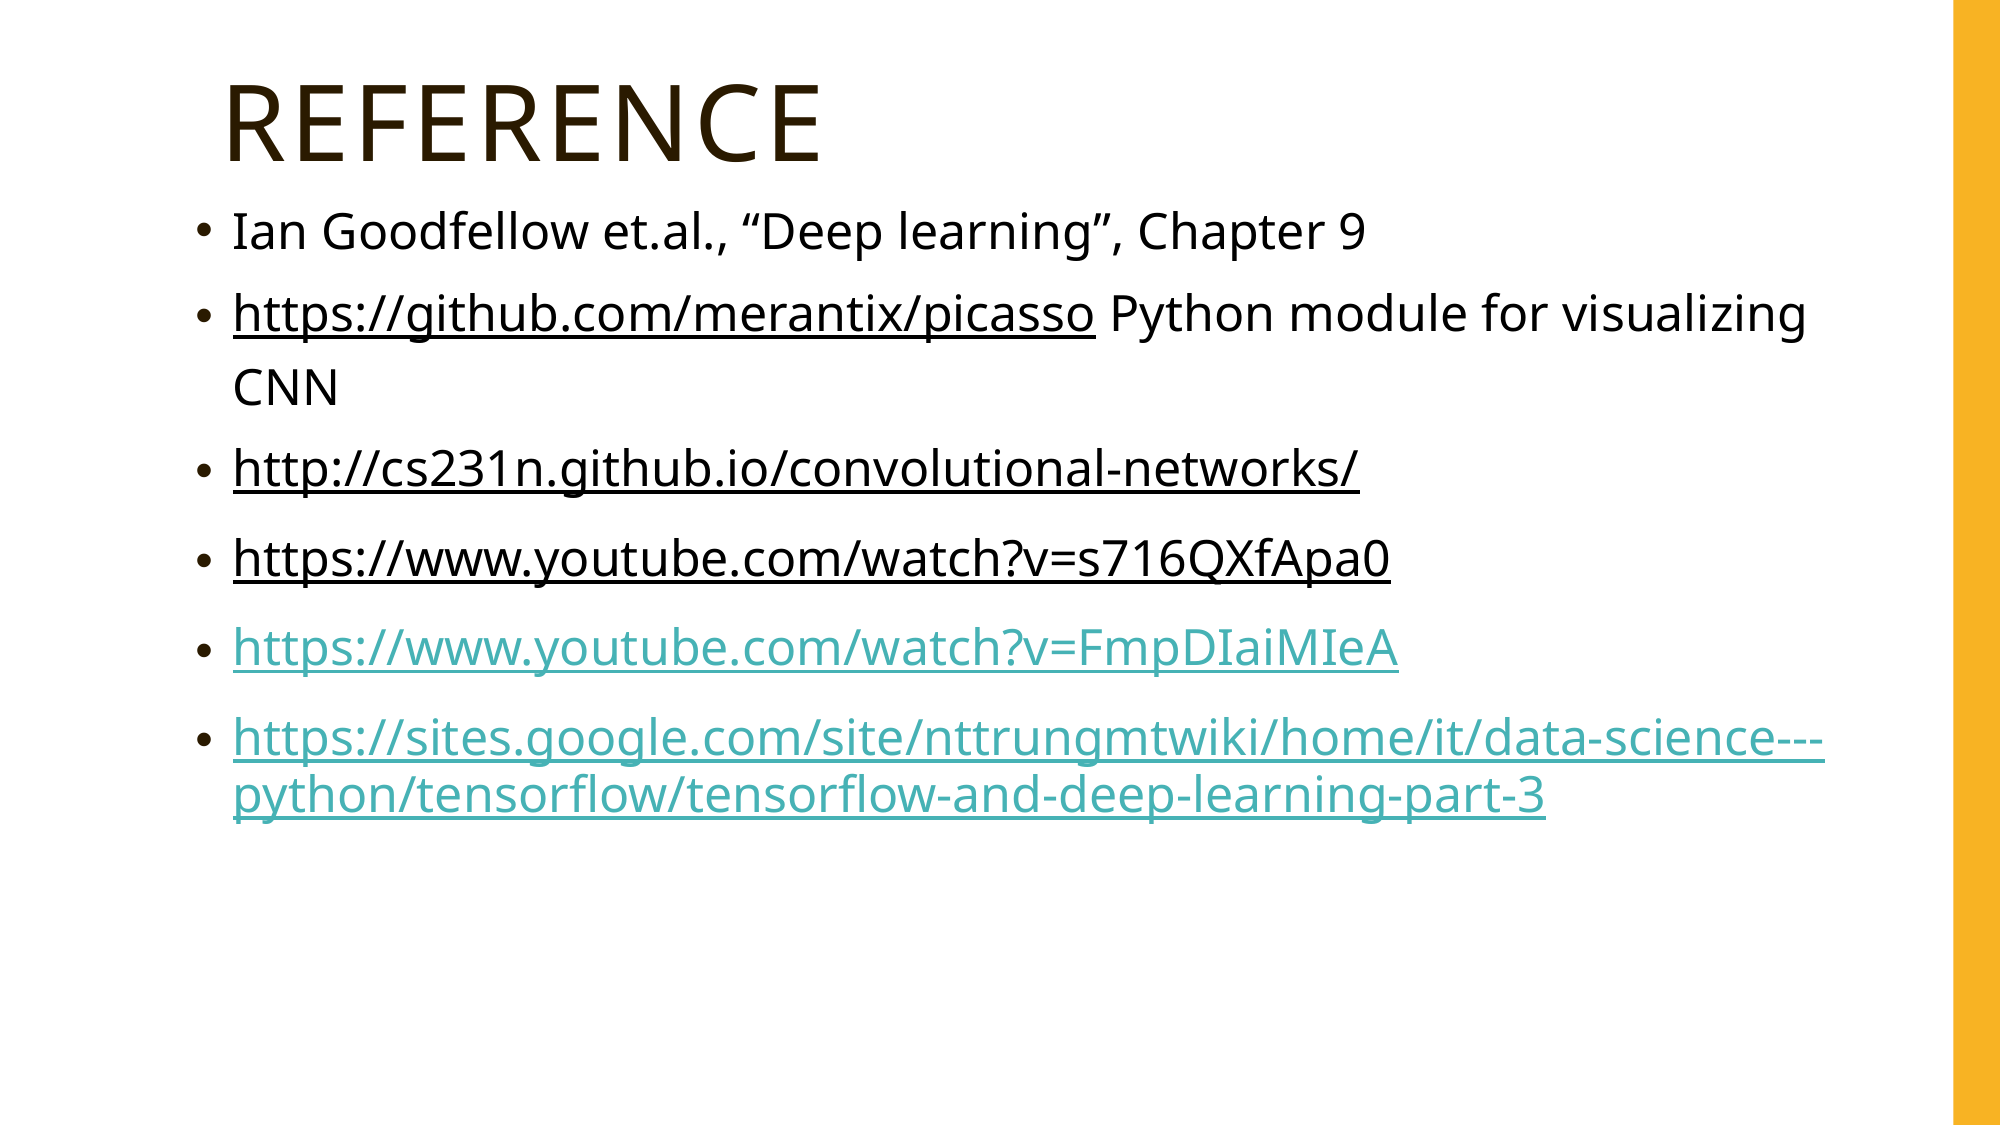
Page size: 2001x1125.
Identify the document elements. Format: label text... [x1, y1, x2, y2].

list Ian Goodfellow et.al., “Deep learning”, Chapter 9 https://github.com/merantix/picasso Python module for visualizing CNN http://cs231n.github.io/convolutional-networks/ https://www.youtube.com/watch?v=s716QXfApa0 https://www.youtube.com/watch?v=FmpDIaiMIeA https://sites.google.com/site/nttrungmtwiki/home/it/data-science---python/tensorflow/tensorflow-and-deep-learning-part-3 [180, 186, 1850, 1062]
title reference [205, 62, 1875, 228]
